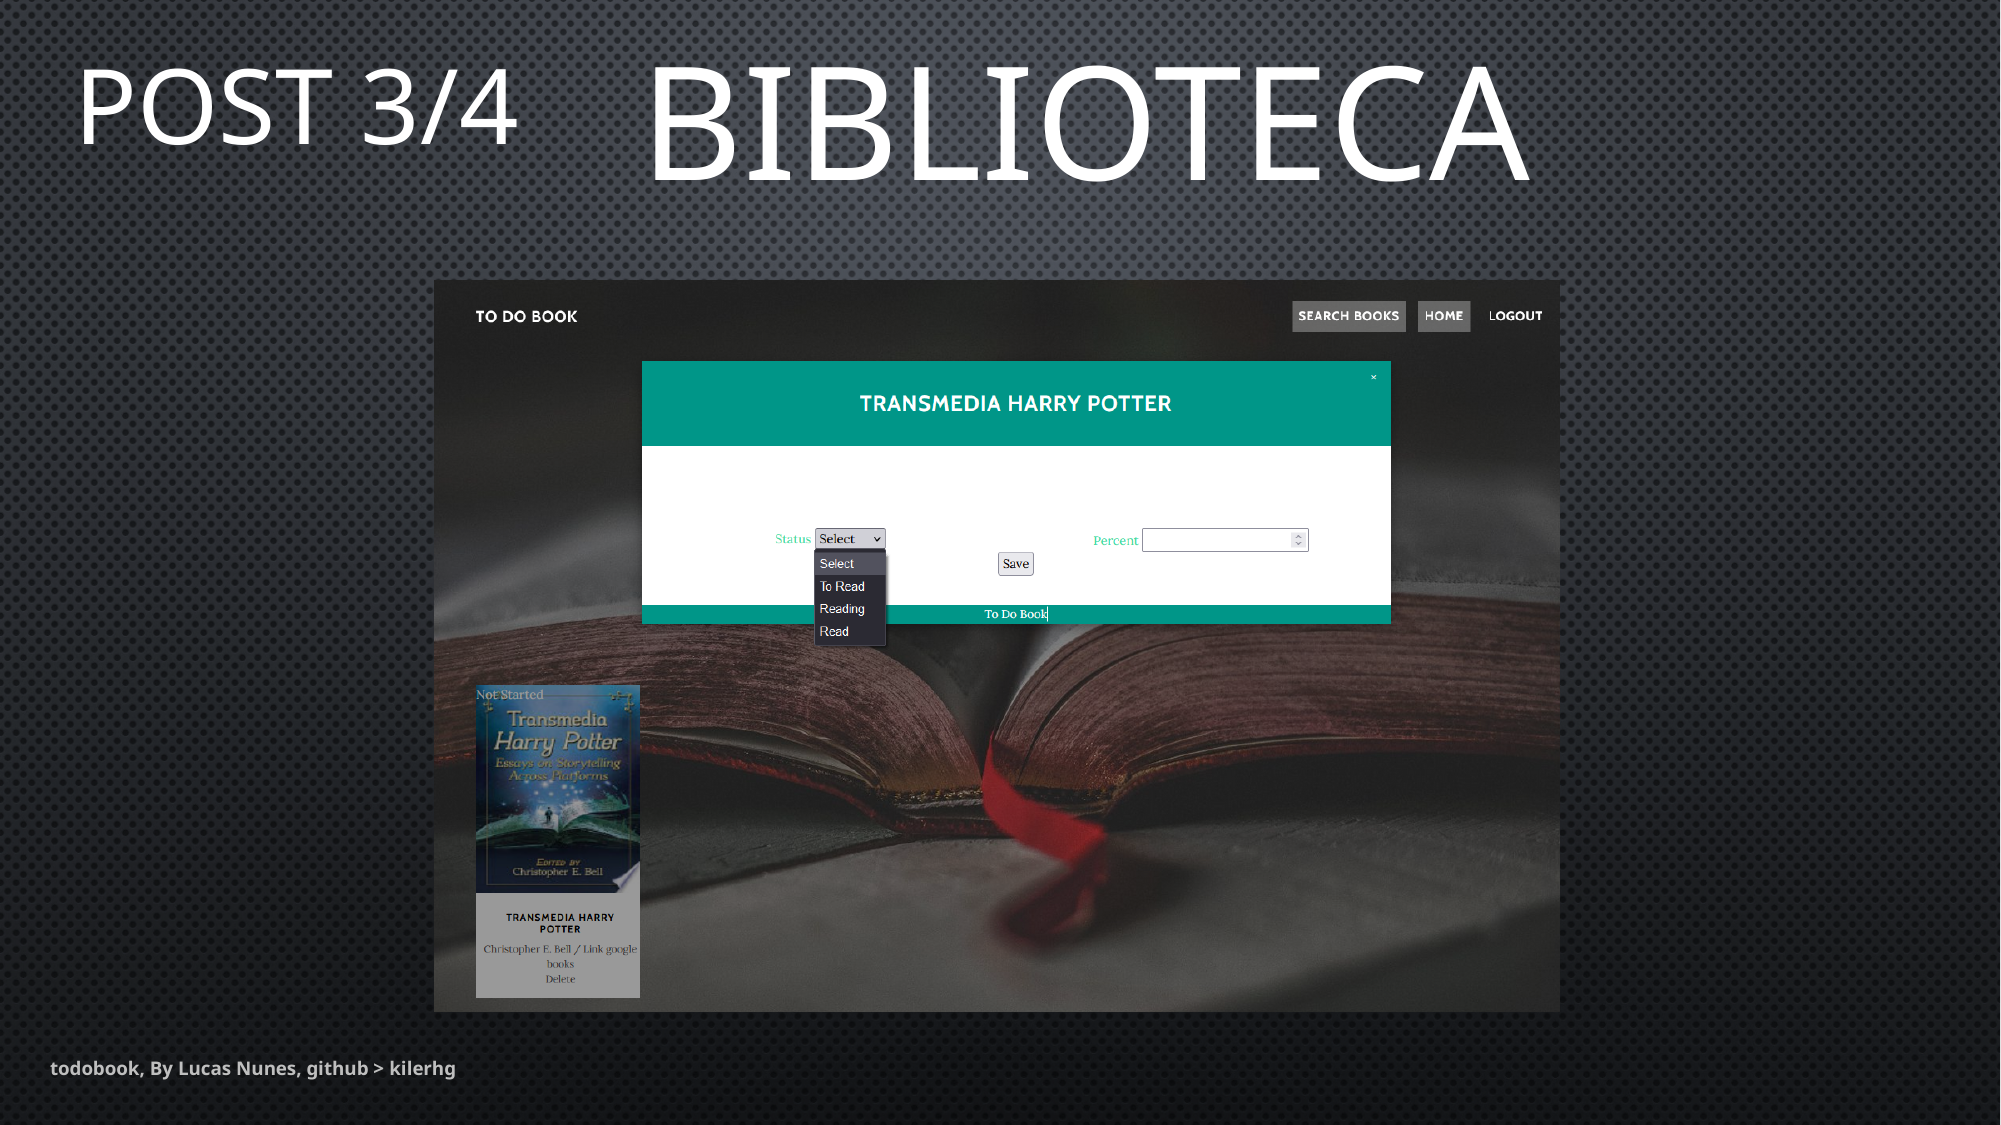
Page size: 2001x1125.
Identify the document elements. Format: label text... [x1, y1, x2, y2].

title Biblioteca [426, 14, 1745, 220]
footer todobook, By Lucas Nunes, github > kilerhg [34, 1038, 1273, 1098]
text_box Post 3/4 [34, 27, 426, 173]
picture [434, 279, 1560, 1012]
